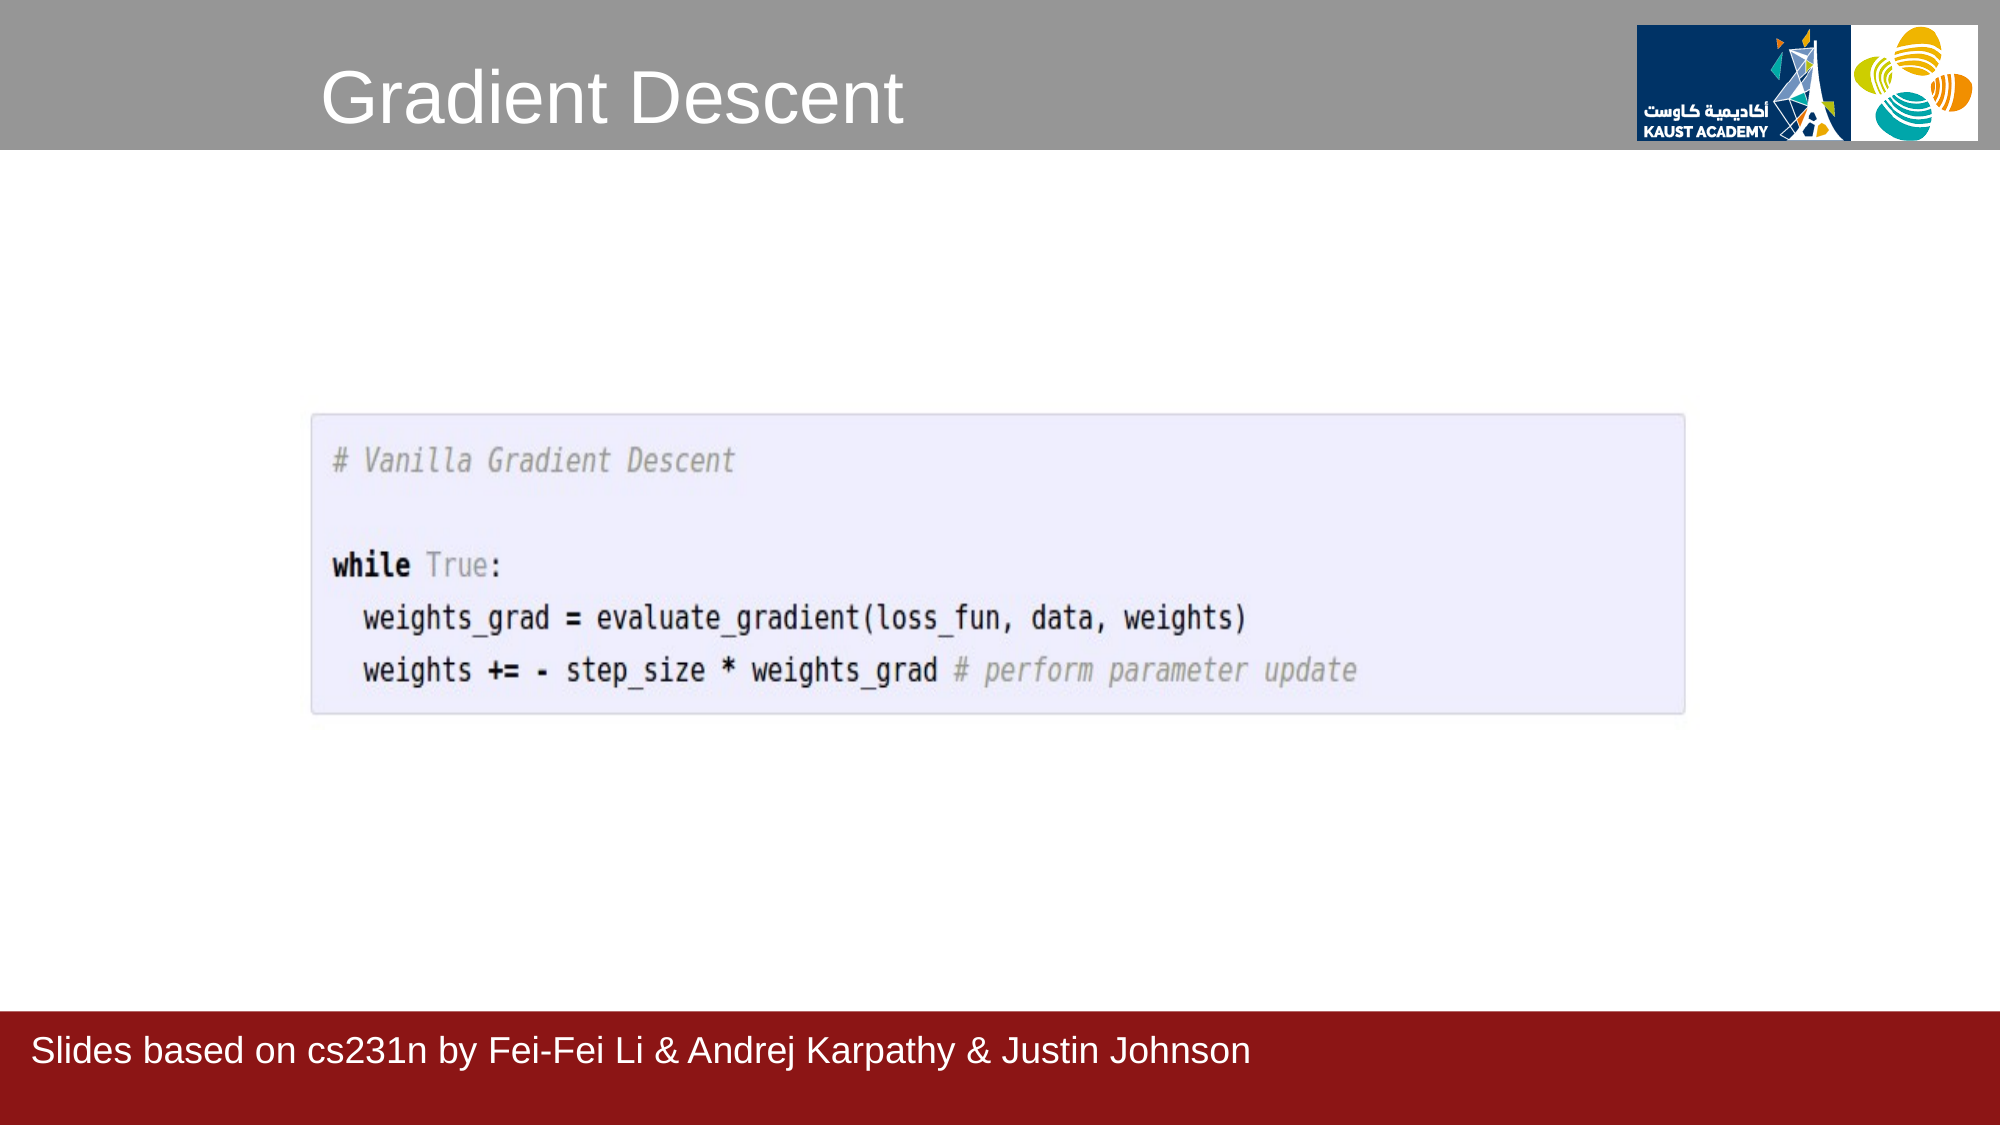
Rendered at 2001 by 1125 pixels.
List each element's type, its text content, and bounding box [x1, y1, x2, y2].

text_box Gradient Descent [305, 33, 1407, 276]
picture [1637, 25, 1978, 141]
picture [299, 395, 1701, 730]
